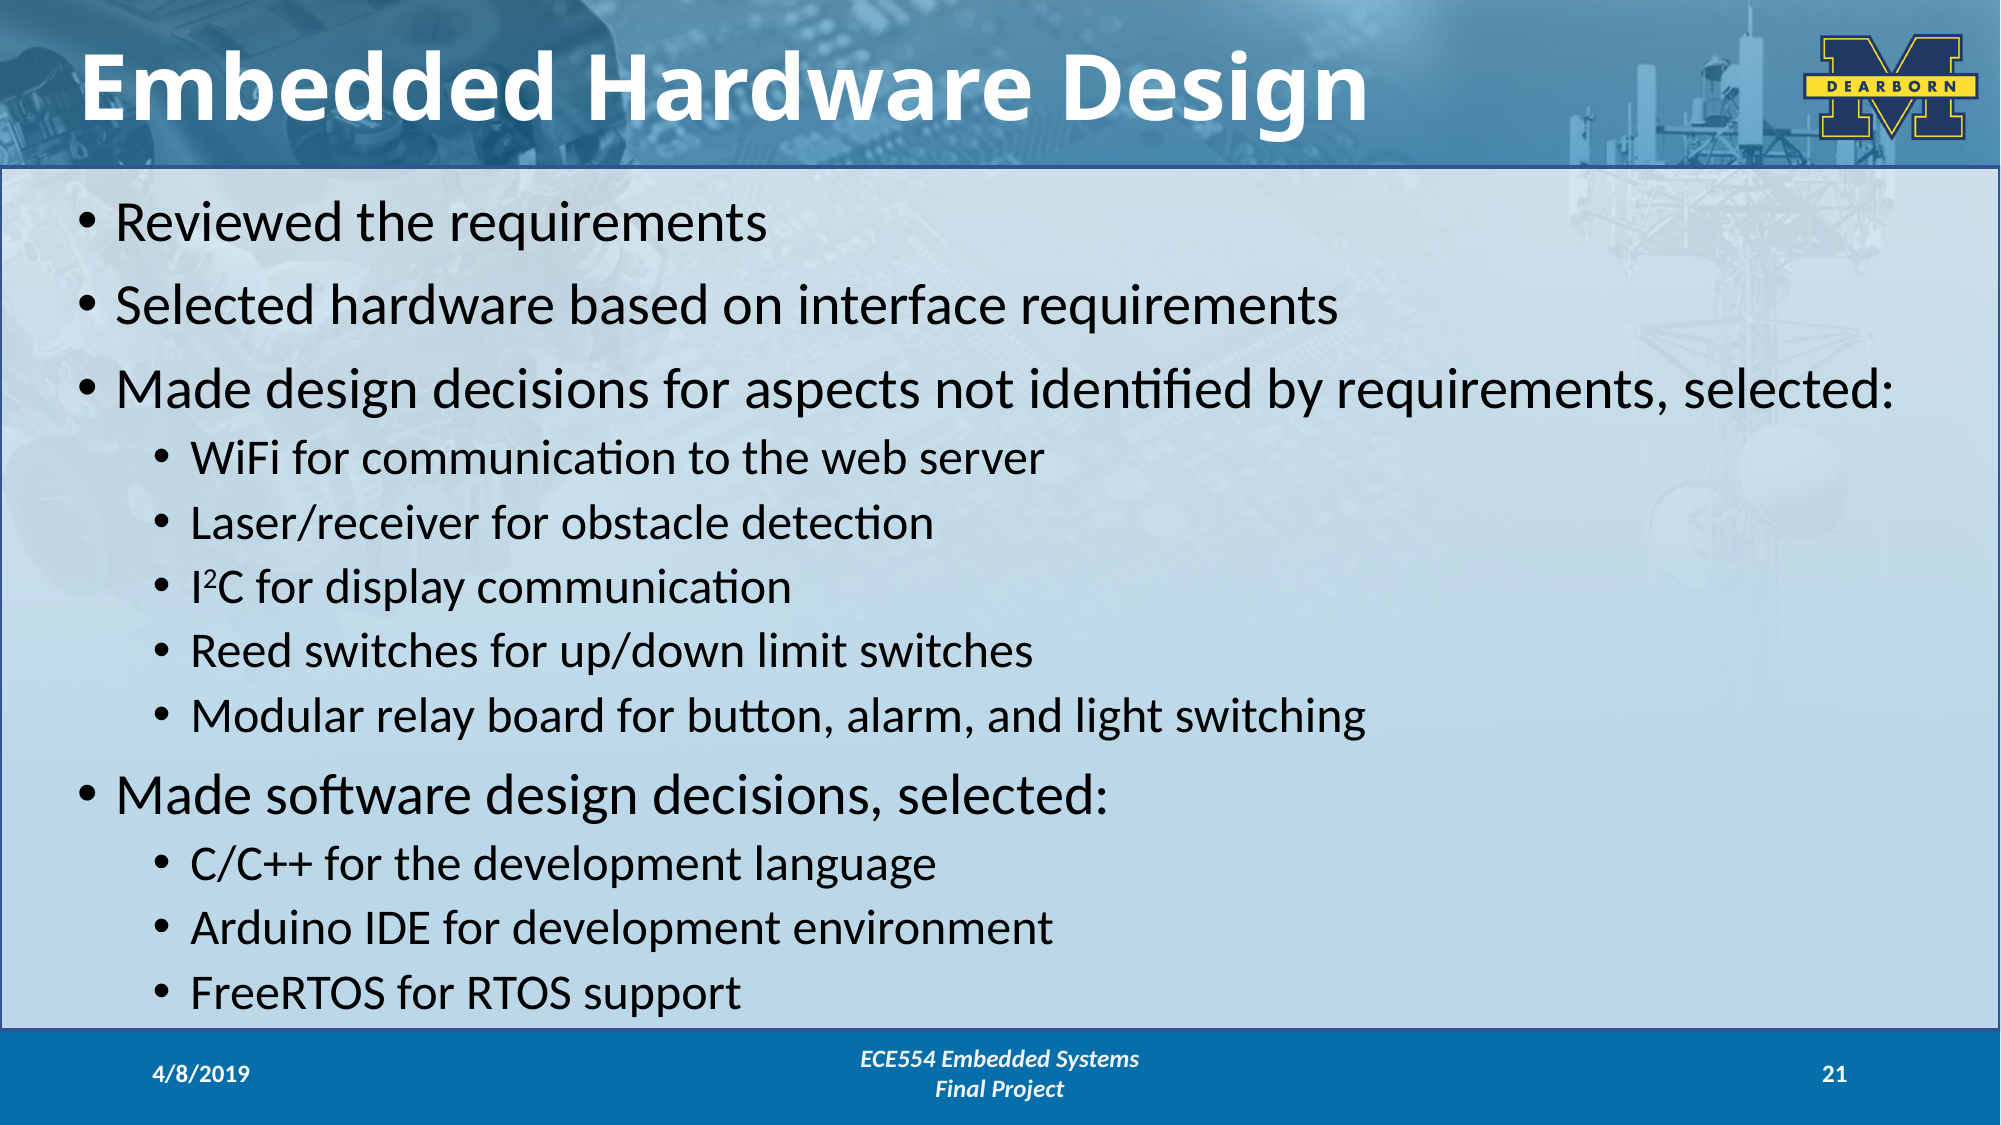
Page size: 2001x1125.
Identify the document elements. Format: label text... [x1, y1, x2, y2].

text_box ECE554 Embedded Systems Final Project [662, 1042, 1338, 1103]
picture [0, 1032, 2001, 1125]
picture [0, 0, 2001, 165]
text_box 21 [1412, 1042, 1863, 1103]
text_box Embedded Hardware Design [63, 14, 1863, 167]
text_box 4/8/2019 [137, 1042, 588, 1103]
text_box Reviewed the requirements Selected hardware based on interface requirements Made design decisions for aspects not identified by requirements, selected: WiFi for communication to the web server Laser/receiver for obstacle detection I2C for display communication Reed switches for up/down limit switches Modular relay board for button, alarm, and light switching Made software design decisions, selected: C/C++ for the development language Arduino IDE for development environment FreeRTOS for RTOS support [63, 183, 1920, 1043]
